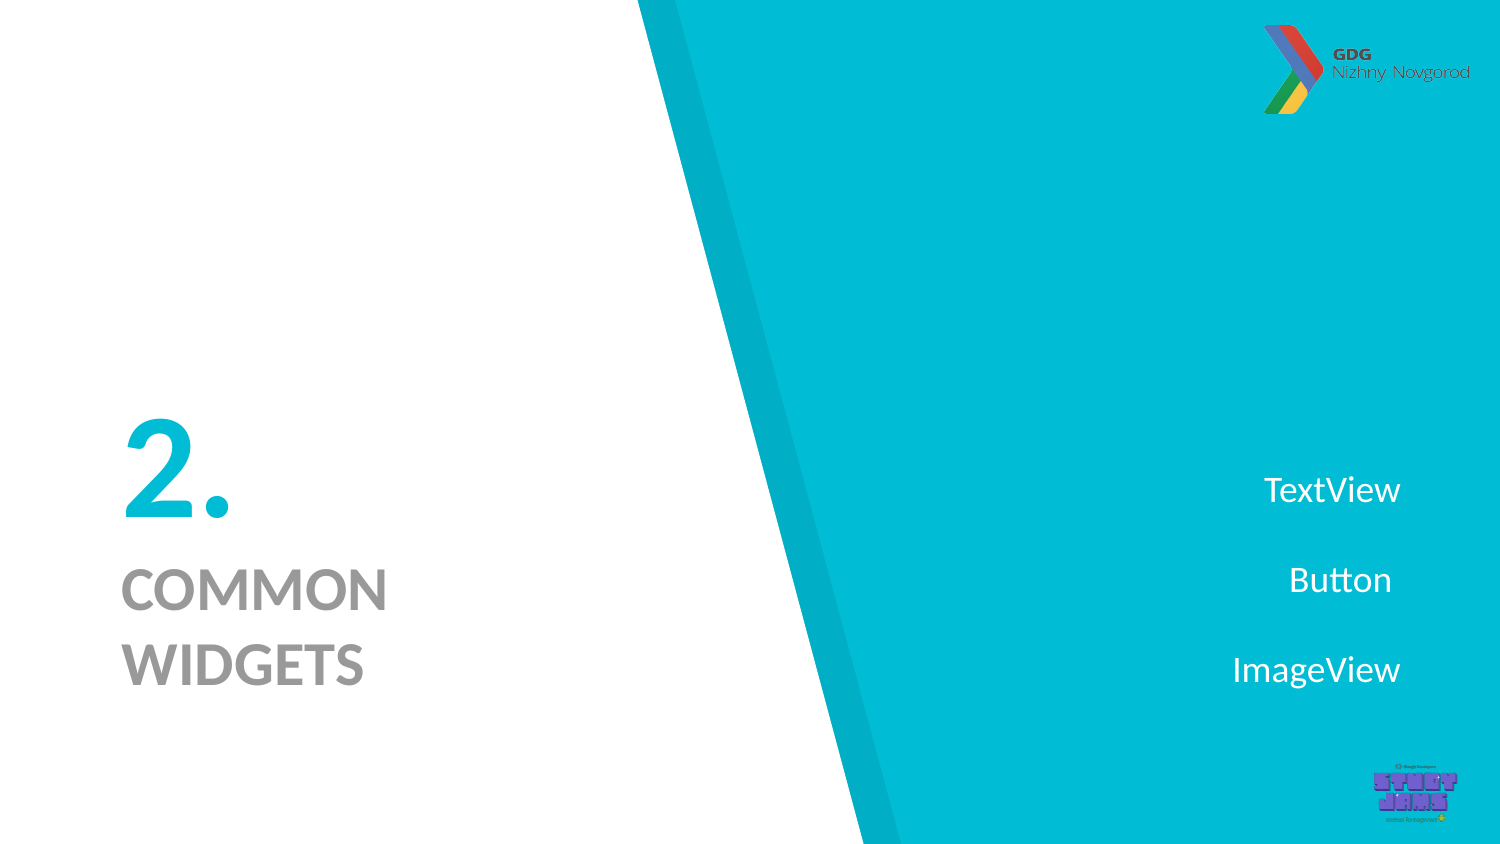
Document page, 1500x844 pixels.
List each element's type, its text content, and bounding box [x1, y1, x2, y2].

title 2. COMMON WIDGETS [106, 222, 685, 713]
picture [1264, 25, 1469, 114]
picture [1345, 758, 1486, 827]
subtitle TextView Button ImageView [1103, 535, 1416, 705]
